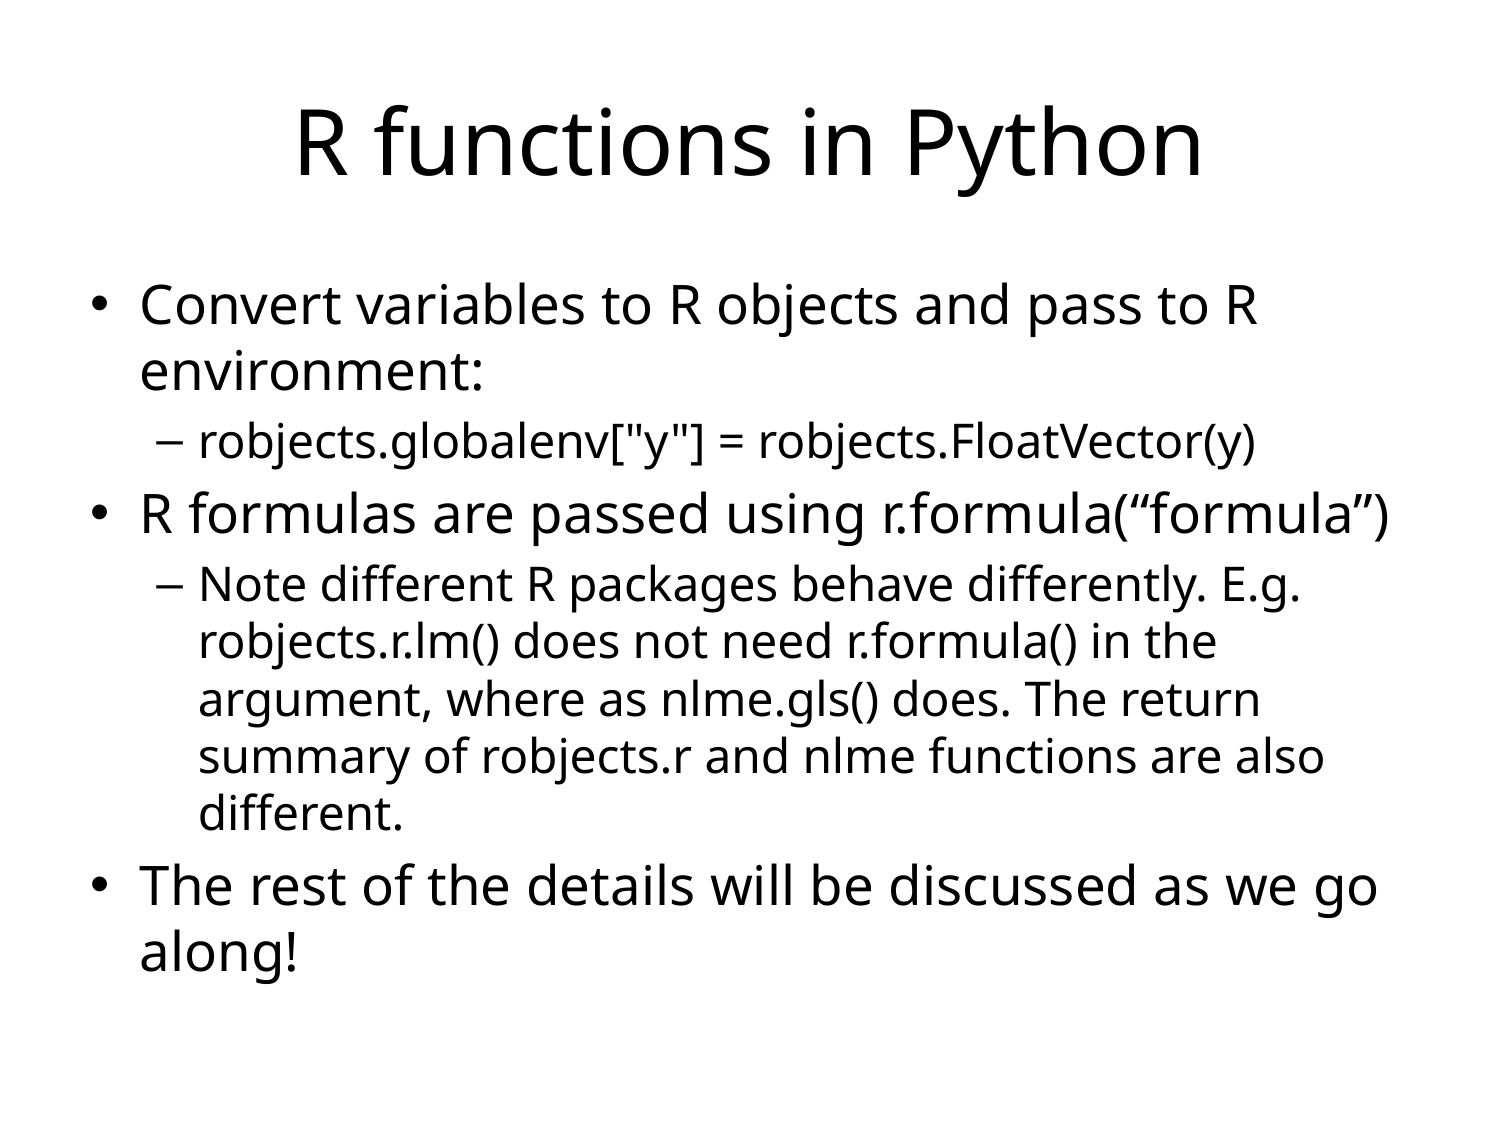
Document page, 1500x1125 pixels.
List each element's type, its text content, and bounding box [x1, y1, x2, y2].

title R functions in Python [75, 45, 1425, 233]
list Convert variables to R objects and pass to R environment: robjects.globalenv["y"] = robjects.FloatVector(y) R formulas are passed using r.formula(“formula”) Note different R packages behave differently. E.g. robjects.r.lm() does not need r.formula() in the argument, where as nlme.gls() does. The return summary of robjects.r and nlme functions are also different. The rest of the details will be discussed as we go along! [75, 262, 1425, 1005]
